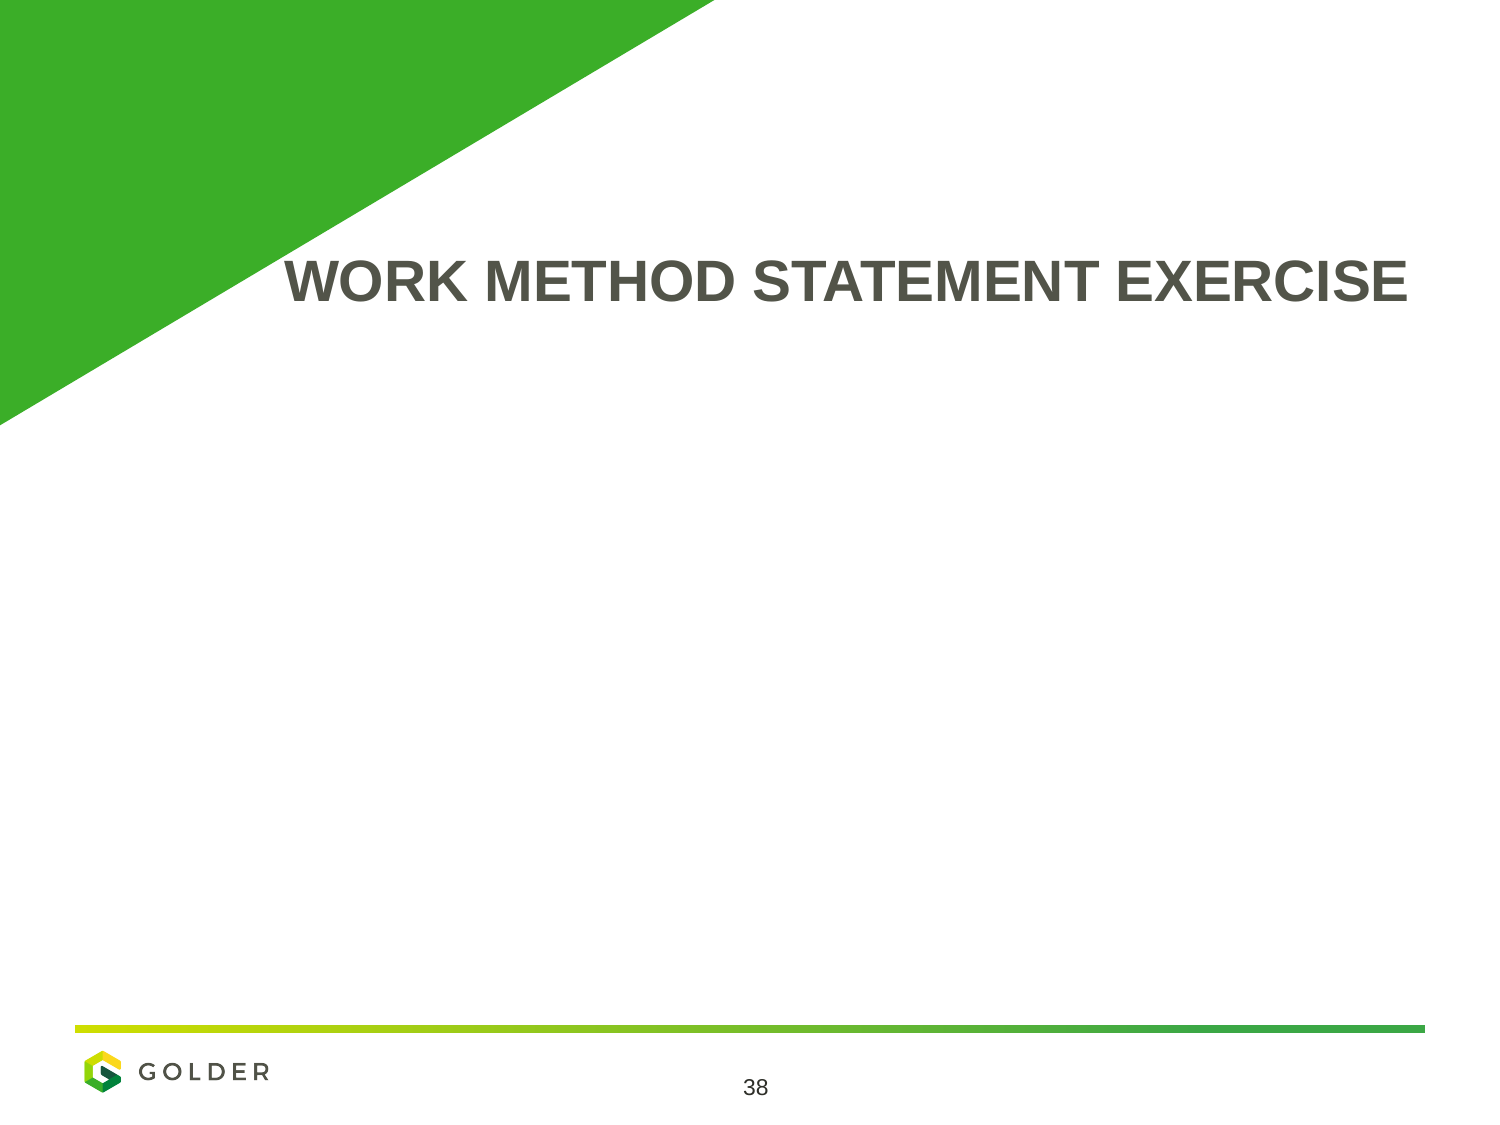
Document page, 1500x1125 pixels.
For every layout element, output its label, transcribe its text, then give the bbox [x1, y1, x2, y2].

list WORK METHOD STATEMENT EXERCISE [75, 243, 1425, 888]
picture [75, 1043, 279, 1100]
slide_number 38 [716, 1065, 796, 1117]
